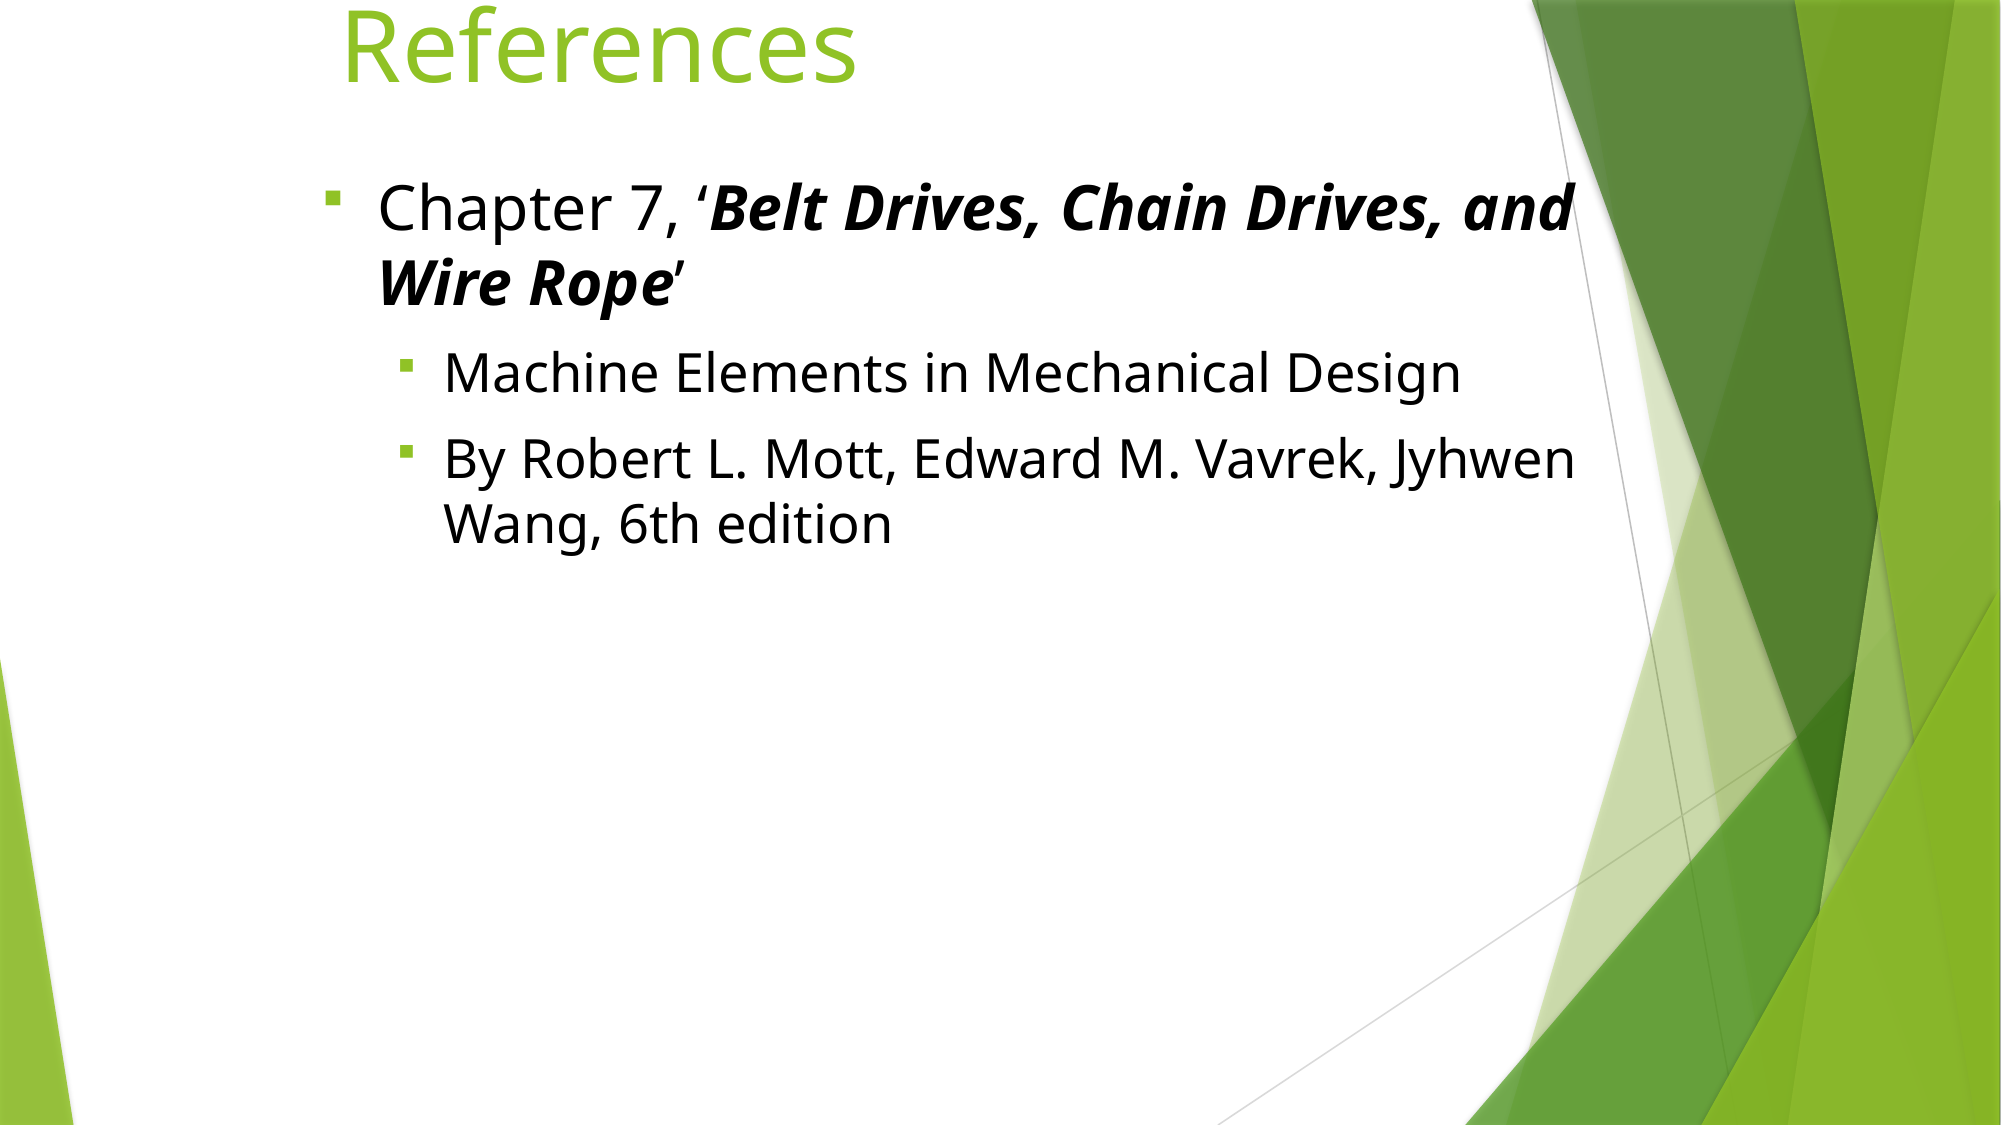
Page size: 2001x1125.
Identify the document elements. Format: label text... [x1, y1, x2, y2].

title References [324, 0, 1675, 160]
list Chapter 7, ‘Belt Drives, Chain Drives, and Wire Rope’ Machine Elements in Mechanical Design By Robert L. Mott, Edward M. Vavrek, Jyhwen Wang, 6th edition [306, 160, 1719, 1075]
